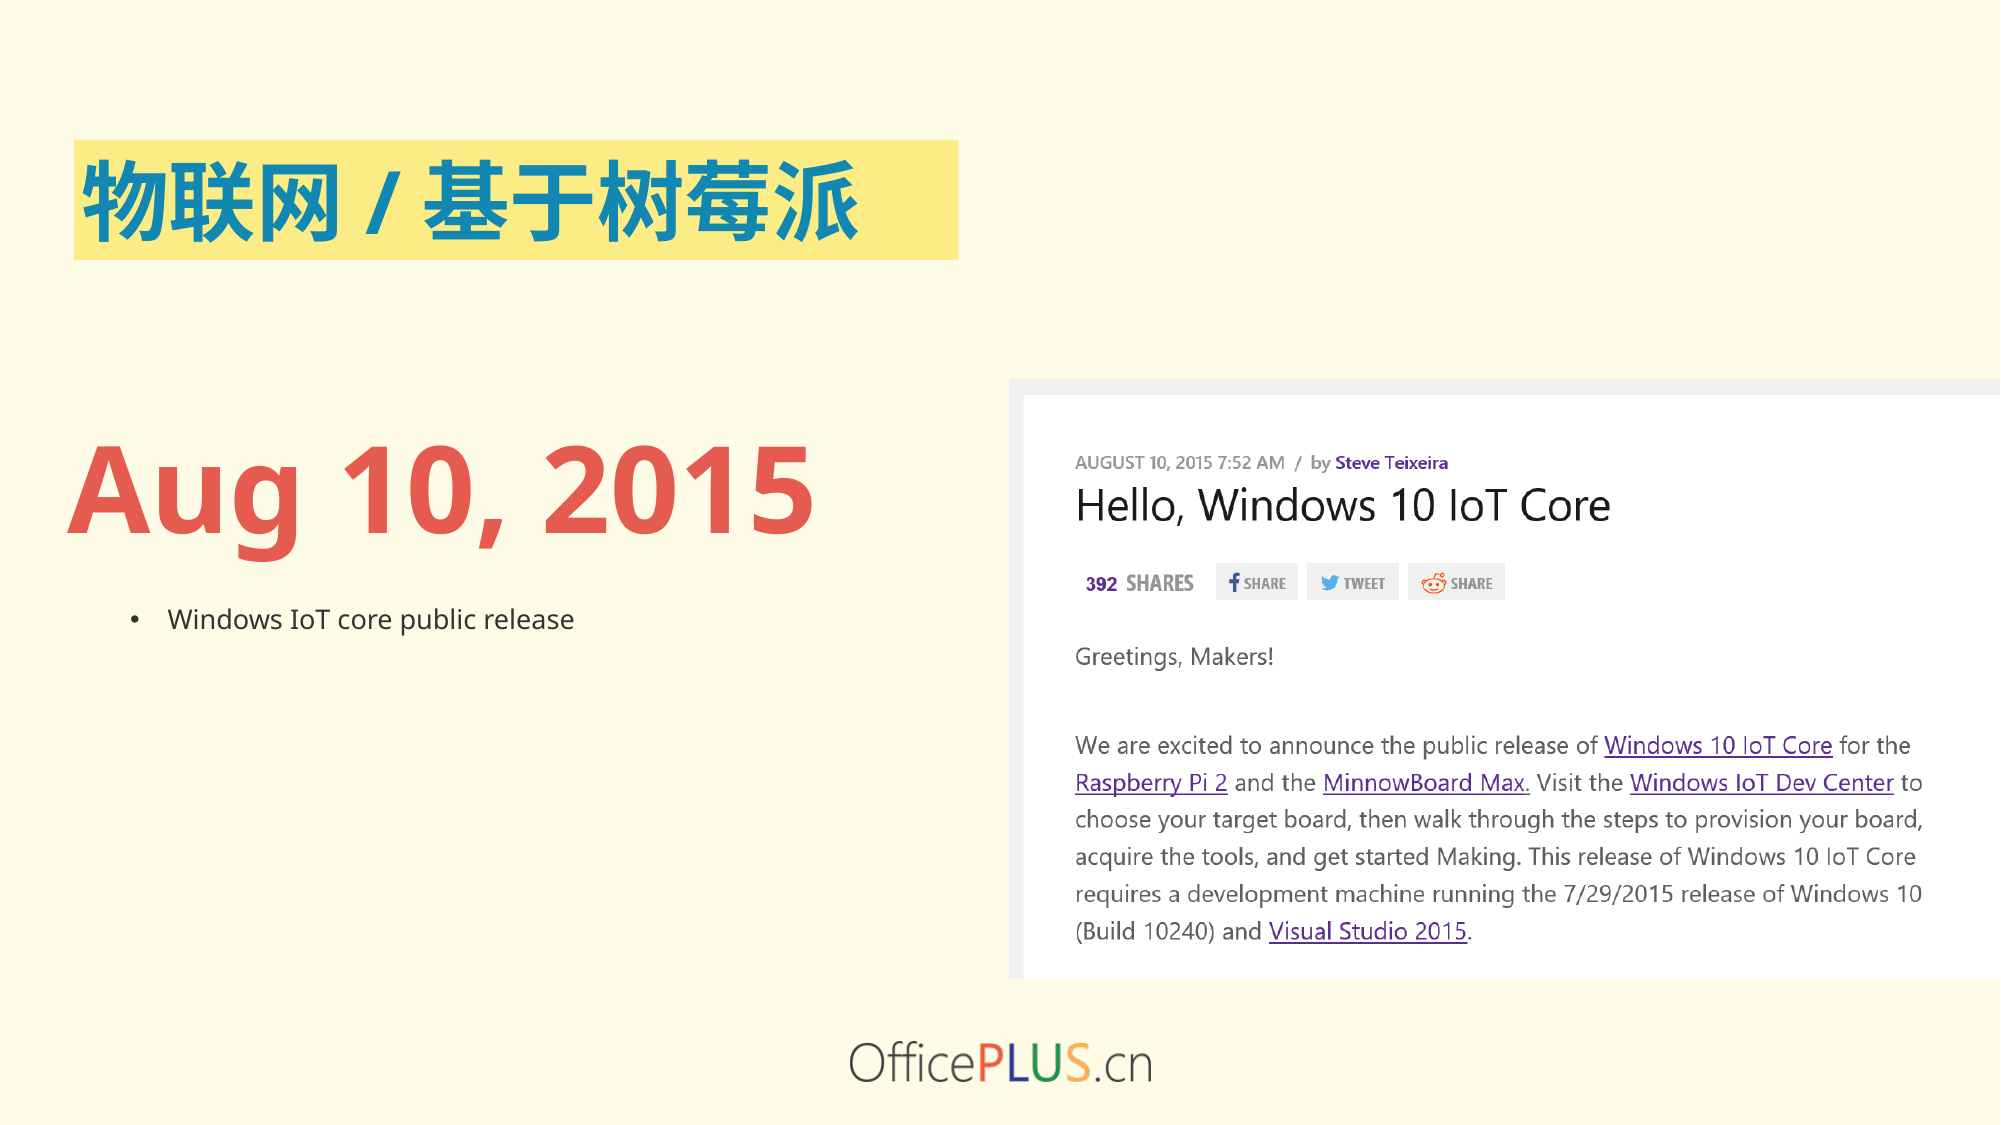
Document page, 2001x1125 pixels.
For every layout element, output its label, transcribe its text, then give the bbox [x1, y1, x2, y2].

text_box 物联网/基于树莓派 [73, 139, 959, 260]
text_box Aug 10, 2015 [59, 404, 890, 565]
text_box Windows IoT core public release [122, 585, 808, 643]
picture [1009, 378, 2000, 979]
picture [849, 1041, 1151, 1082]
